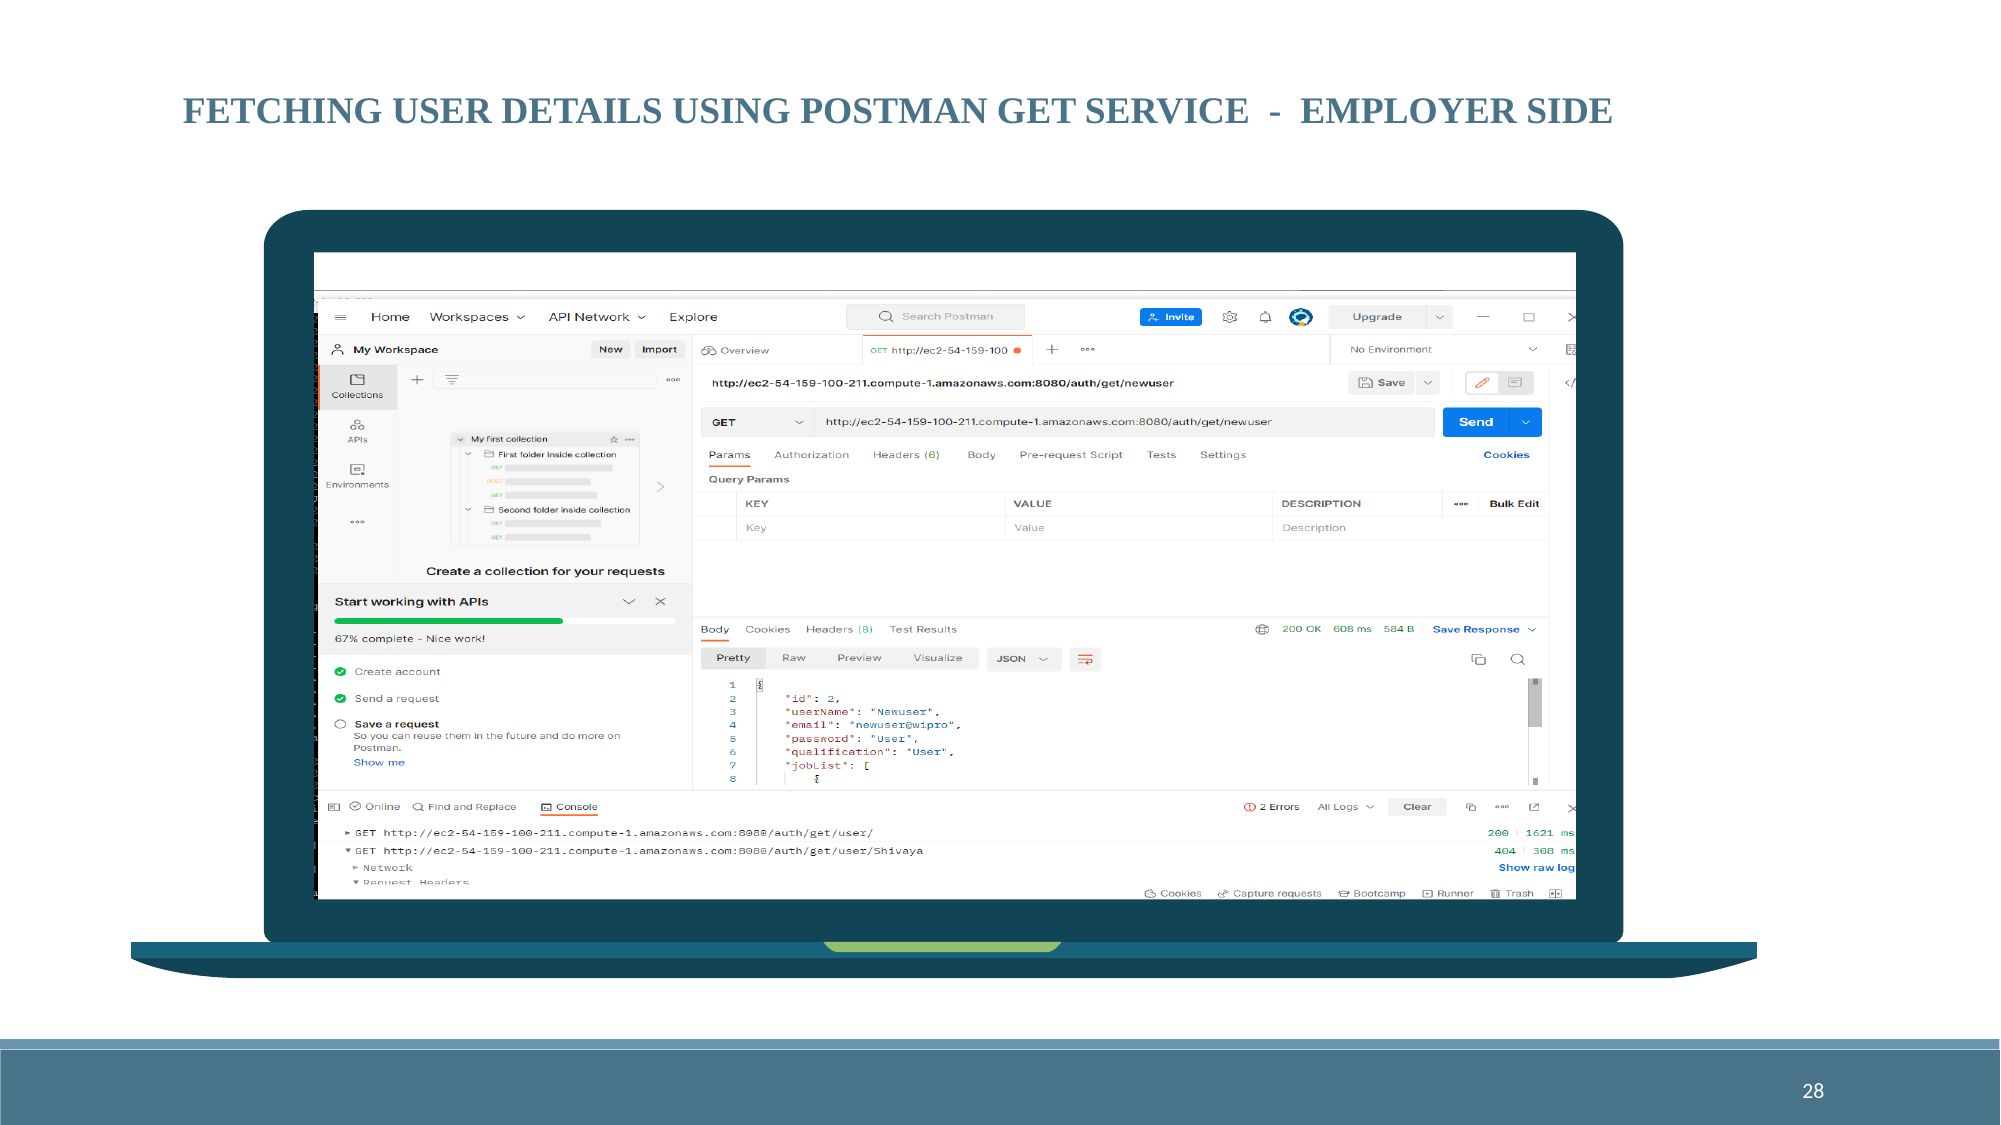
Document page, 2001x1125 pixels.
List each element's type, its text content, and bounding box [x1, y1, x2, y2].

slide_number ‹#› [1624, 1059, 1840, 1120]
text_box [130, 209, 1758, 979]
text_box FETCHING USER DETAILS USING POSTMAN GET SERVICE - EMPLOYER SIDE [112, 78, 1685, 139]
